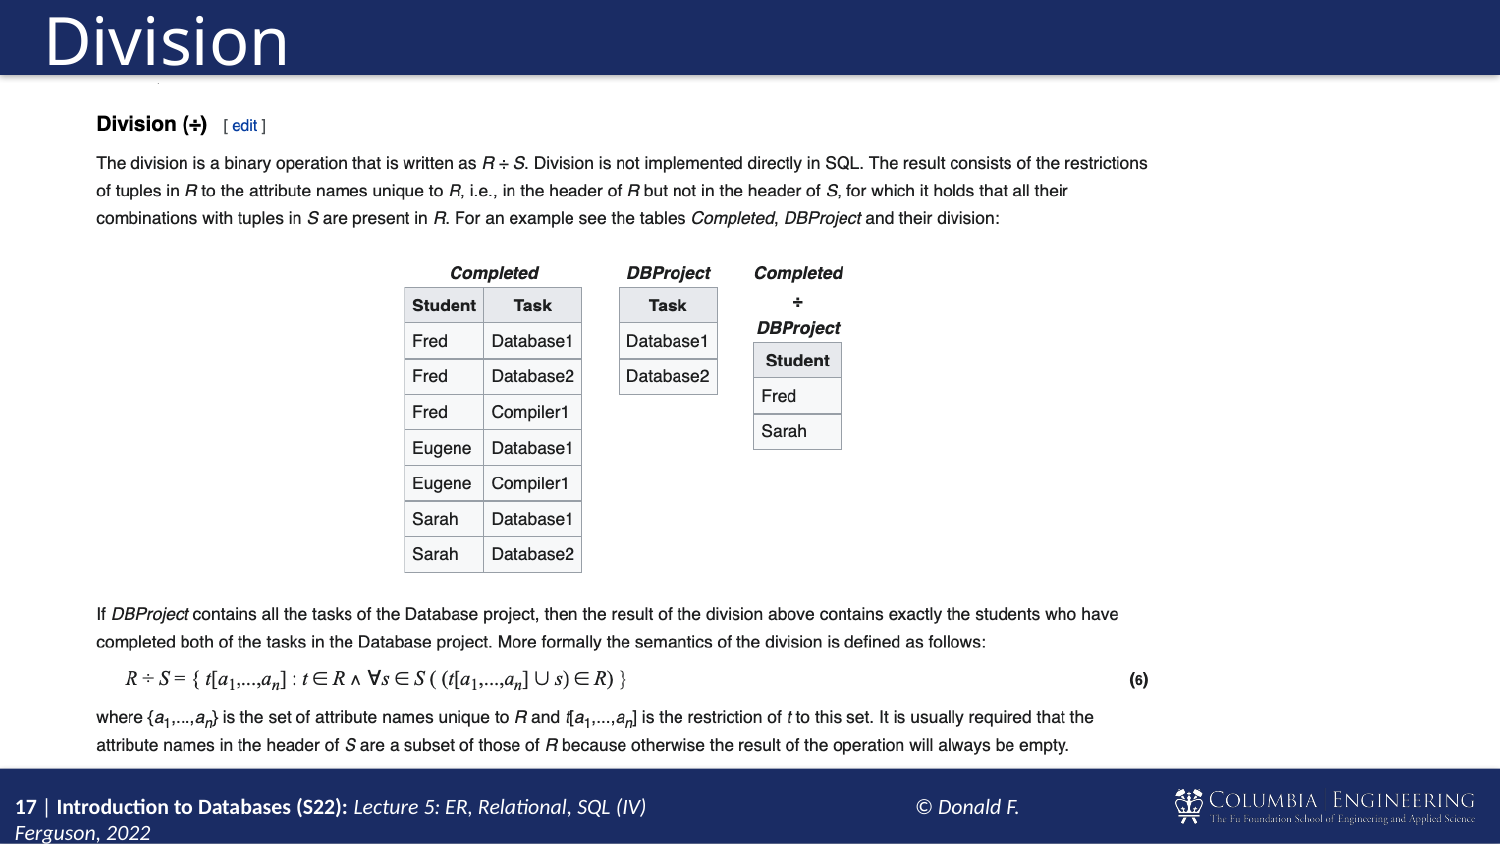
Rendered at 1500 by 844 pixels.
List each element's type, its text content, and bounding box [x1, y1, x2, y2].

picture [74, 83, 1172, 761]
title Division [28, 0, 1450, 73]
